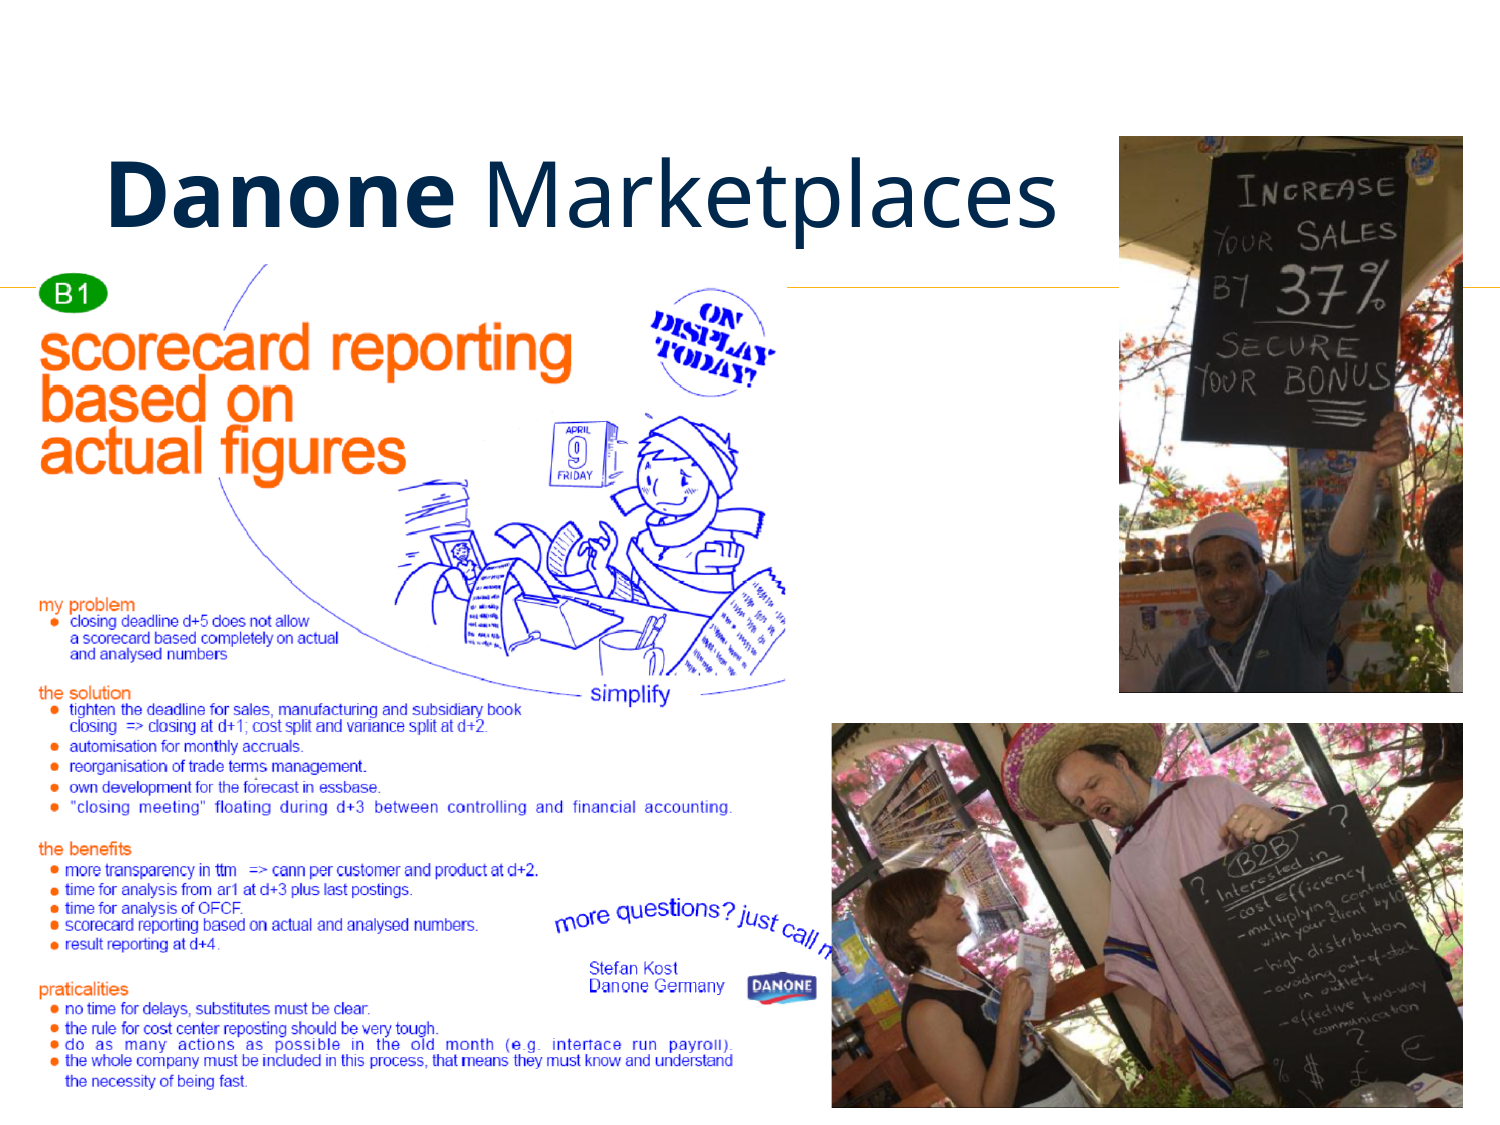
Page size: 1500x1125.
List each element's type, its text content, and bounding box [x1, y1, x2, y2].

picture [36, 262, 1464, 1108]
picture [1119, 136, 1464, 693]
title Danone Marketplaces [103, 59, 1397, 278]
